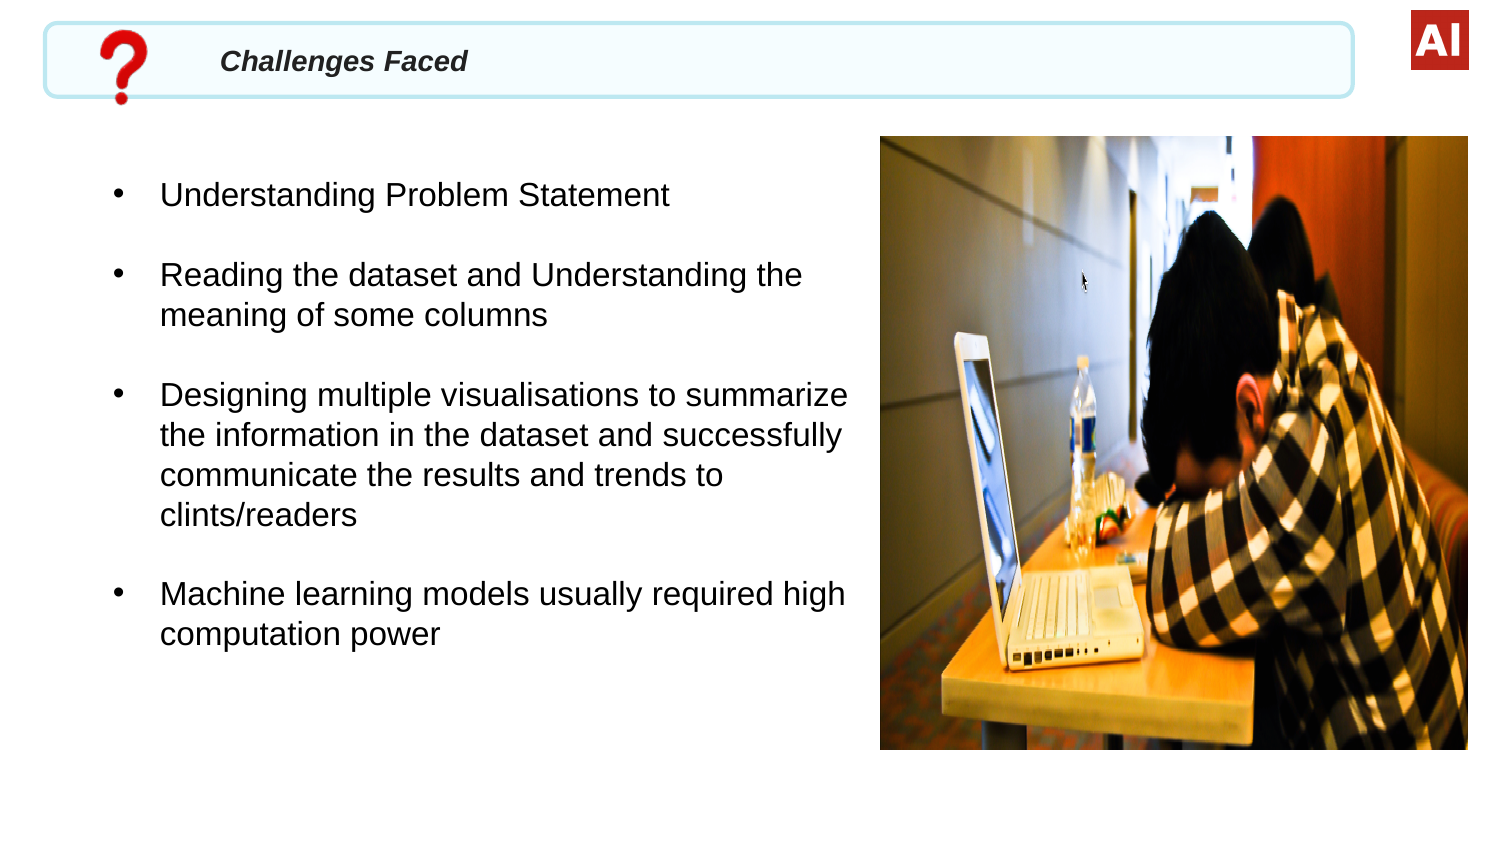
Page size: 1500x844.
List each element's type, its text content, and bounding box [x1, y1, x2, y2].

text_box Understanding Problem Statement Reading the dataset and Understanding the meaning of some columns Designing multiple visualisations to summarize the information in the dataset and successfully communicate the results and trends to clints/readers Machine learning models usually required high computation power [98, 166, 874, 740]
text_box Challenges Faced [42, 20, 1355, 99]
picture [1411, 10, 1469, 70]
picture [880, 136, 1468, 750]
picture [96, 28, 150, 110]
